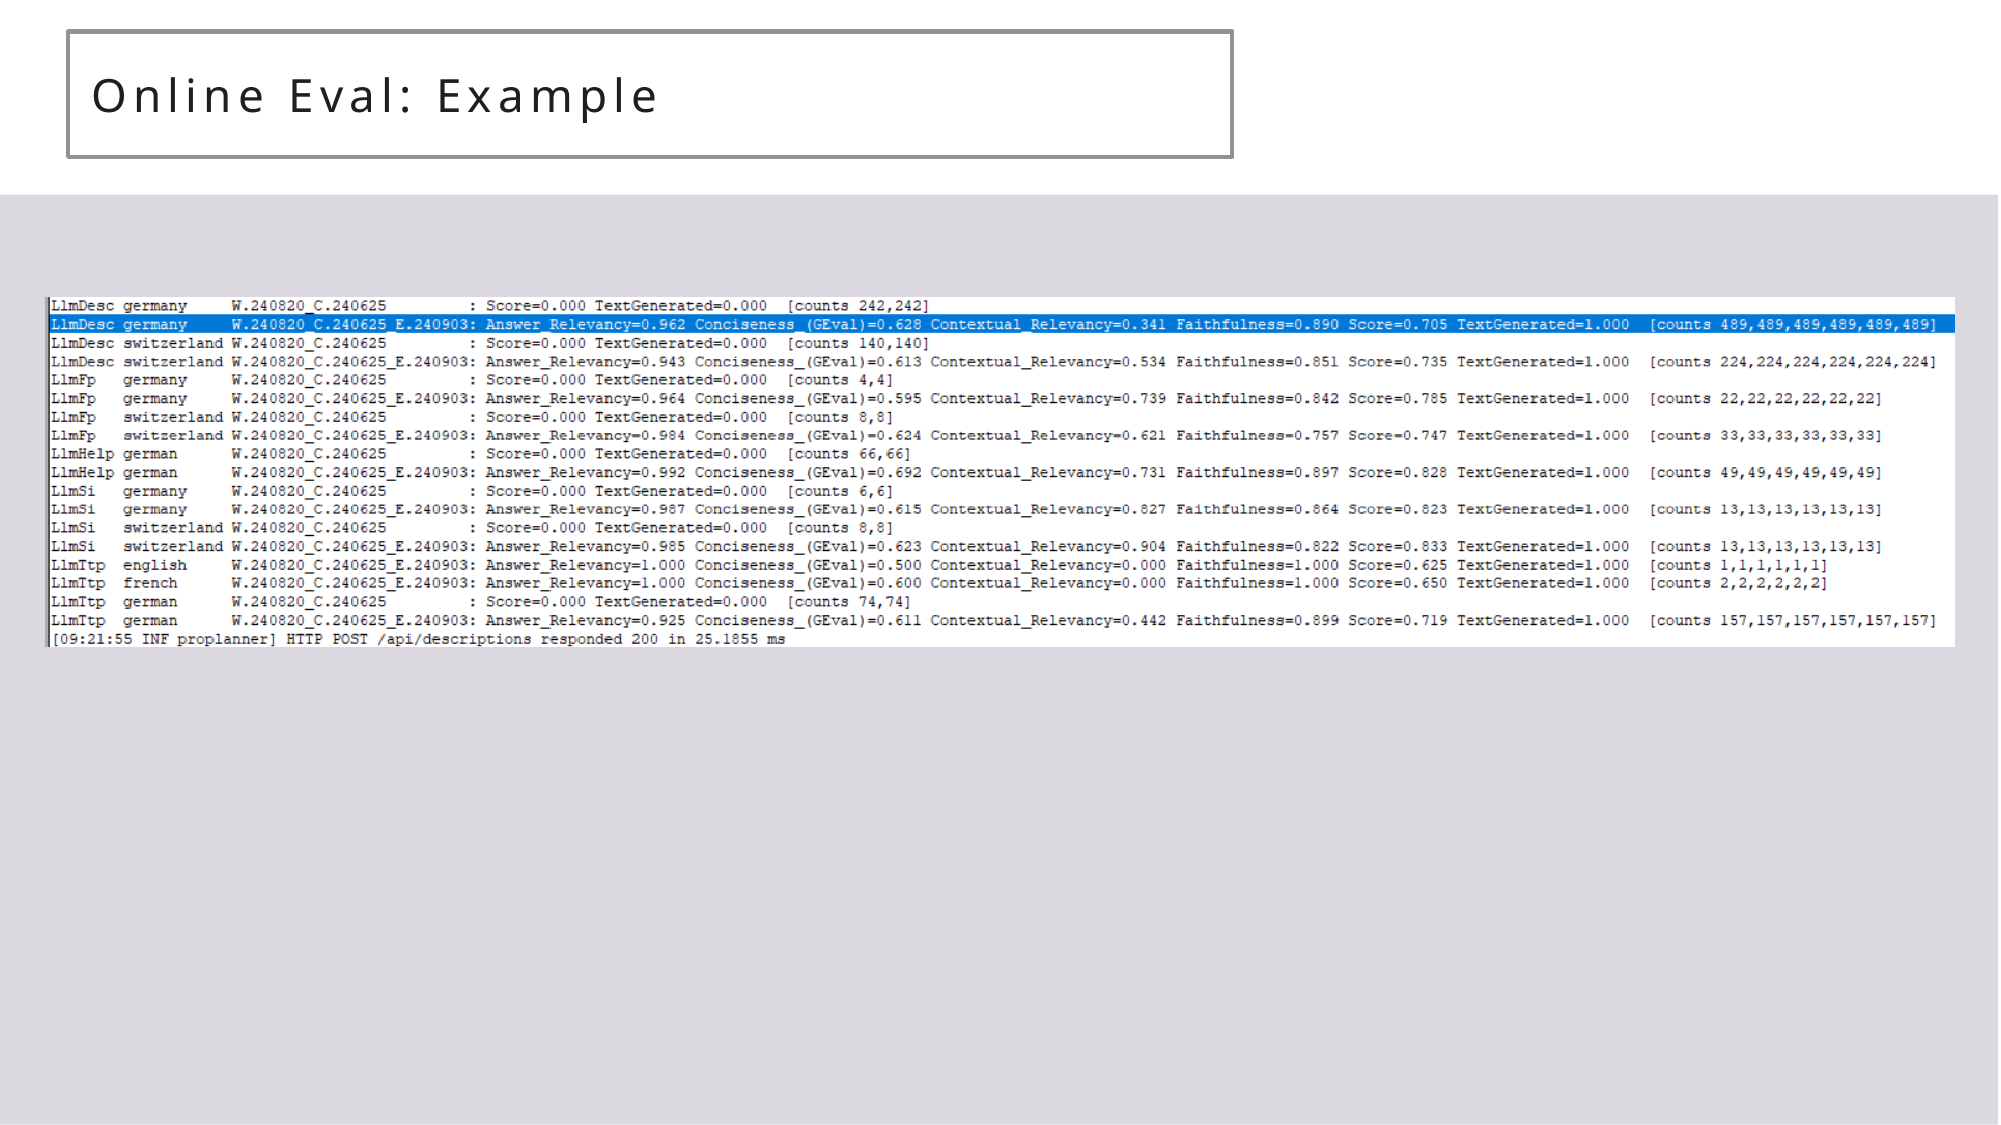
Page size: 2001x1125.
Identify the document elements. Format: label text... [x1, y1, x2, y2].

title Online Eval: Example [91, 51, 1218, 137]
picture [45, 297, 1955, 647]
